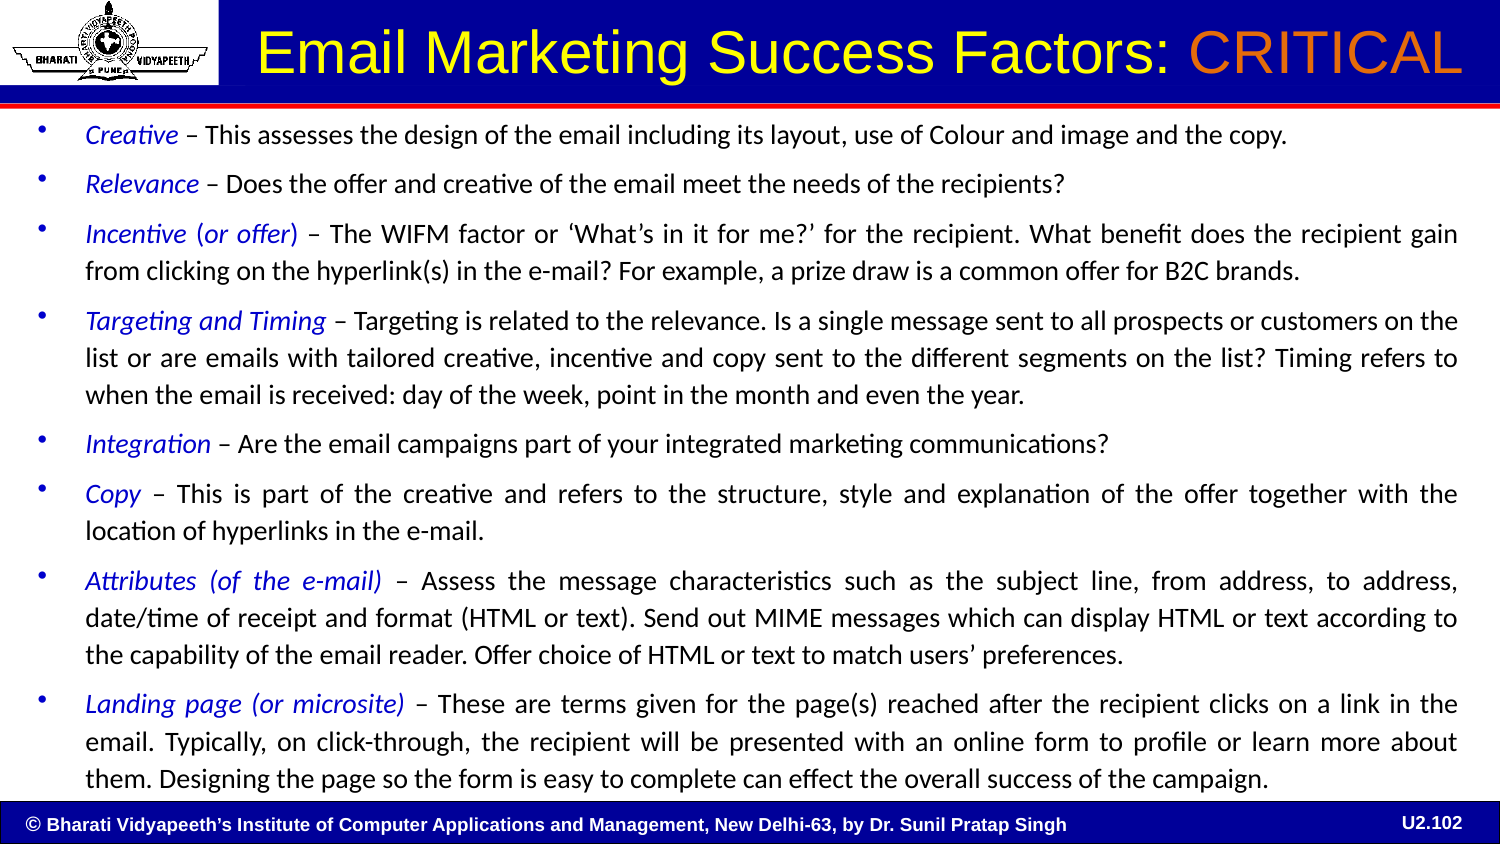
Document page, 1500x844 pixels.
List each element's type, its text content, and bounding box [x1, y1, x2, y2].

list Creative – This assesses the design of the email including its layout, use of Colour and image and the copy. Relevance – Does the offer and creative of the email meet the needs of the recipients? Incentive (or offer) – The WIFM factor or ‘What’s in it for me?’ for the recipient. What benefit does the recipient gain from clicking on the hyperlink(s) in the e-mail? For example, a prize draw is a common offer for B2C brands. Targeting and Timing – Targeting is related to the relevance. Is a single message sent to all prospects or customers on the list or are emails with tailored creative, incentive and copy sent to the different segments on the list? Timing refers to when the email is received: day of the week, point in the month and even the year. Integration – Are the email campaigns part of your integrated marketing communications? Copy – This is part of the creative and refers to the structure, style and explanation of the offer together with the location of hyperlinks in the e-mail. Attributes (of the e-mail) – Assess the message characteristics such as the subject line, from address, to address, date/time of receipt and format (HTML or text). Send out MIME messages which can display HTML or text according to the capability of the email reader. Offer choice of HTML or text to match users’ preferences. Landing page (or microsite) – These are terms given for the page(s) reached after the recipient clicks on a link in the email. Typically, on click-through, the recipient will be presented with an online form to profile or learn more about them. Designing the page so the form is easy to complete can effect the overall success of the campaign. [24, 106, 1473, 802]
title Email Marketing Success Factors: CRITICAL [233, 6, 1488, 89]
picture [12, 1, 208, 81]
